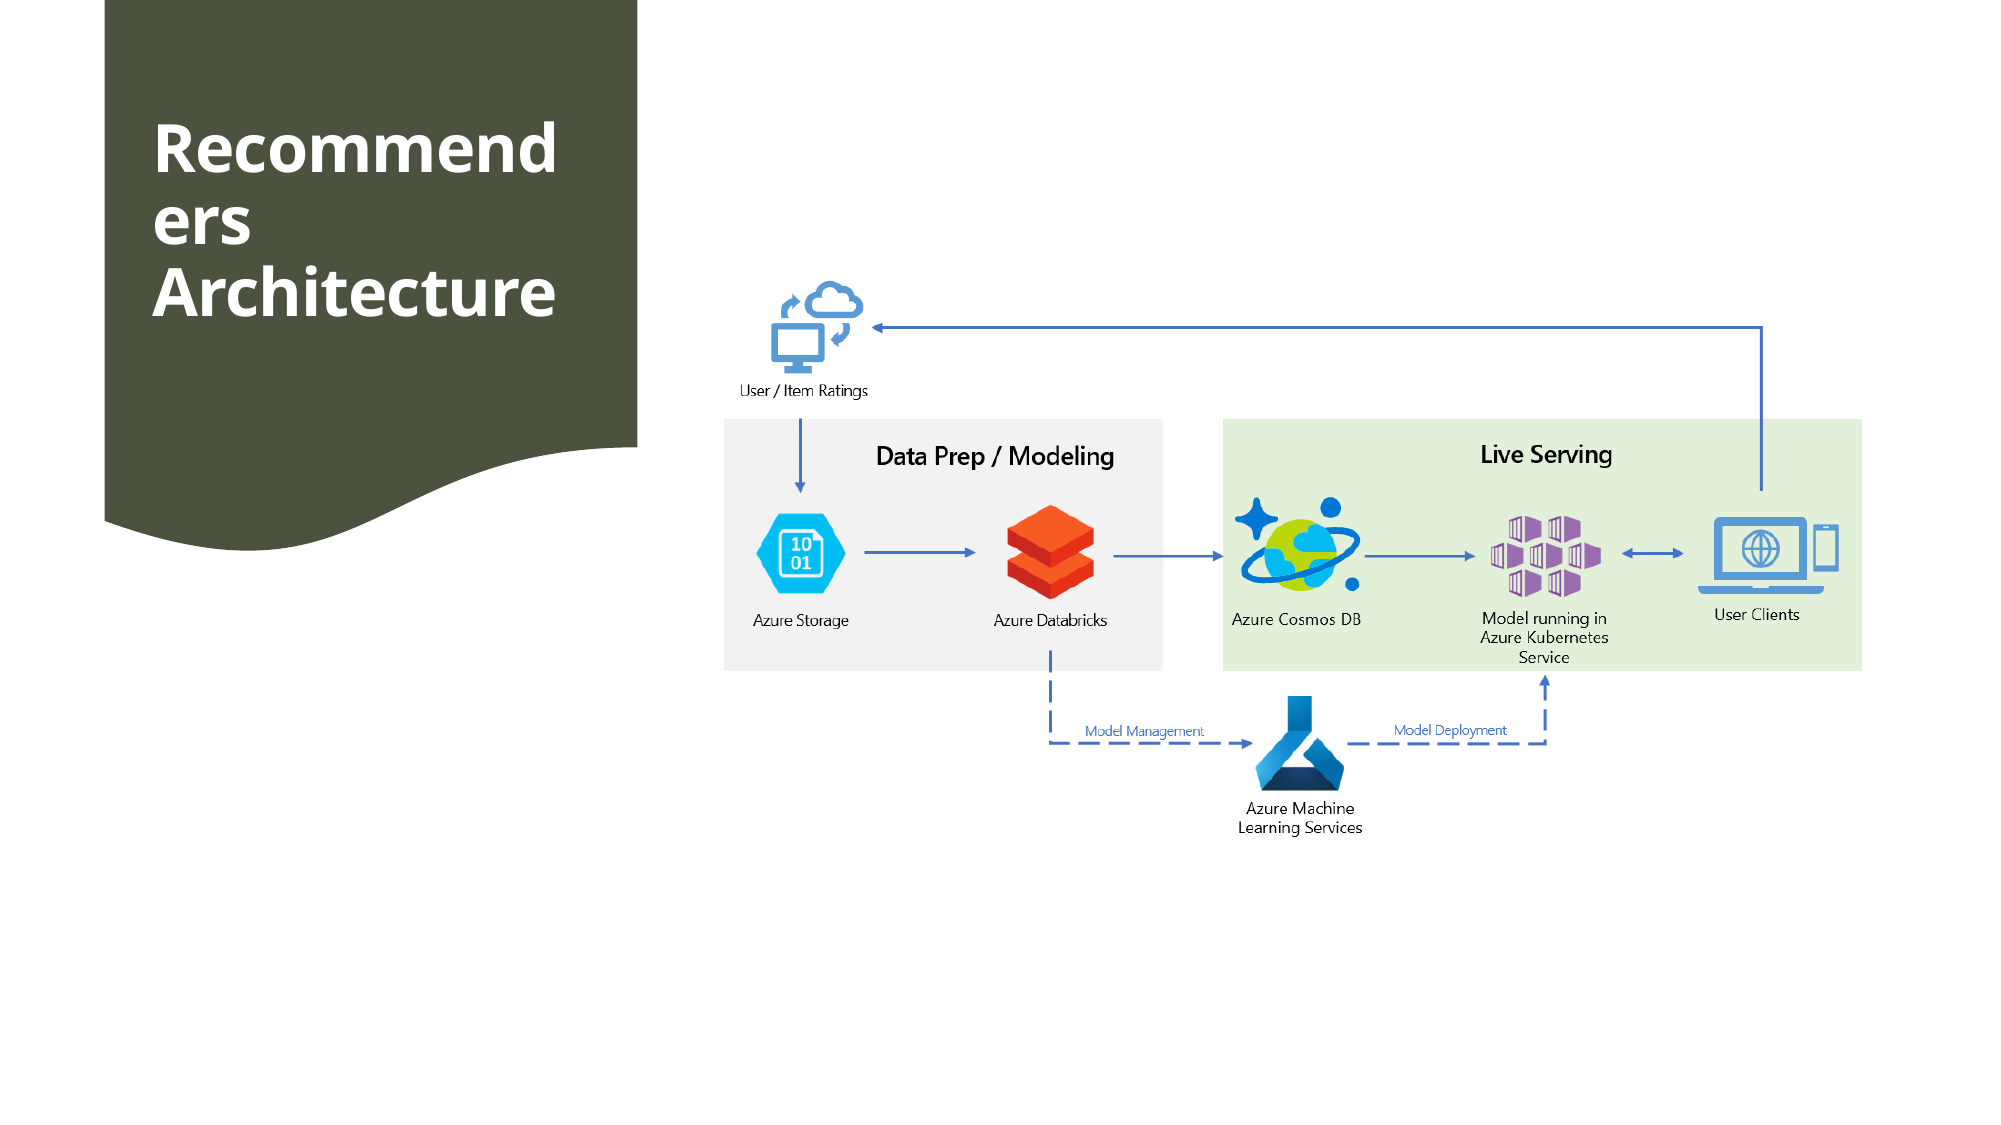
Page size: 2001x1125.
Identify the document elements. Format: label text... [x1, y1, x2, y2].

text_box Recommenders Architecture [137, 28, 604, 417]
text_box [103, 0, 639, 552]
picture [690, 253, 1896, 872]
